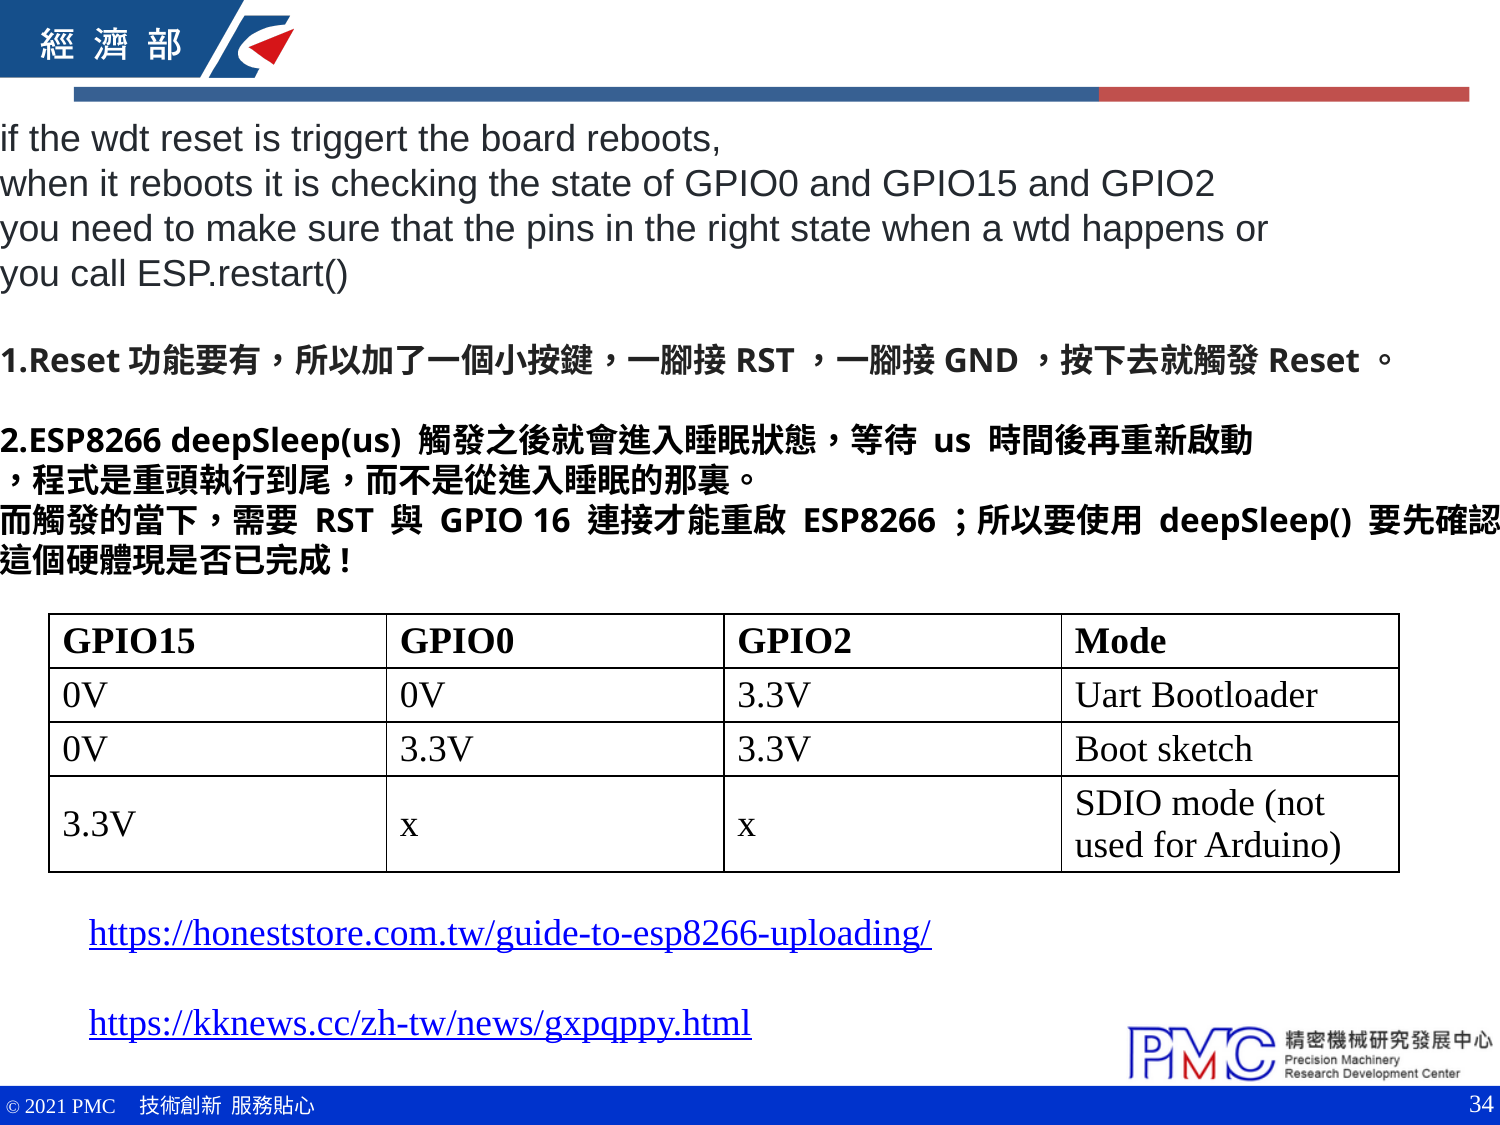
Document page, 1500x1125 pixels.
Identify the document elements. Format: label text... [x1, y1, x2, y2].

slide_number 34 [1439, 1086, 1500, 1124]
table_cell Uart Bootloader [1062, 669, 1398, 721]
table_cell 3.3V [387, 723, 723, 775]
table_header GPIO0 [387, 615, 723, 667]
text_box if the wdt reset is triggert the board reboots, when it reboots it is checking the state of GPIO0 and GPIO15 and GPIO2 you need to make sure that the pins in the right state when a wtd happens or you call ESP.restart() 1.Reset功能要有，所以加了一個小按鍵，一腳接RST，一腳接GND，按下去就觸發Reset。 2.ESP8266 deepSleep(us) 觸發之後就會進入睡眠狀態，等待 us 時間後再重新啟動 ，程式是重頭執行到尾，而不是從進入睡眠的那裏。 而觸發的當下，需要 RST 與 GPIO 16 連接才能重啟 ESP8266；所以要使用 deepSleep() 要先確認 這個硬體現是否已完成! [0, 106, 1500, 587]
table_cell 3.3V [50, 777, 386, 871]
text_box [73, 86, 1470, 102]
picture [1197, 1024, 1493, 1083]
table_header GPIO2 [725, 615, 1061, 667]
table_header Mode [1062, 615, 1398, 667]
table_cell Boot sketch [1062, 723, 1398, 775]
picture [0, 0, 294, 78]
table_cell 0V [50, 723, 386, 775]
table_cell 0V [50, 669, 386, 721]
table_cell SDIO mode (not used for Arduino) [1062, 777, 1398, 871]
table_header GPIO15 [50, 615, 386, 667]
table_cell 0V [387, 669, 723, 721]
table_cell x [725, 777, 1061, 871]
table_cell x [387, 777, 723, 871]
table_cell 3.3V [725, 669, 1061, 721]
text_box https://honeststore.com.tw/guide-to-esp8266-uploading/ https://kknews.cc/zh-tw/news/gxpqppy.html [73, 900, 1197, 1125]
table_cell 3.3V [725, 723, 1061, 775]
